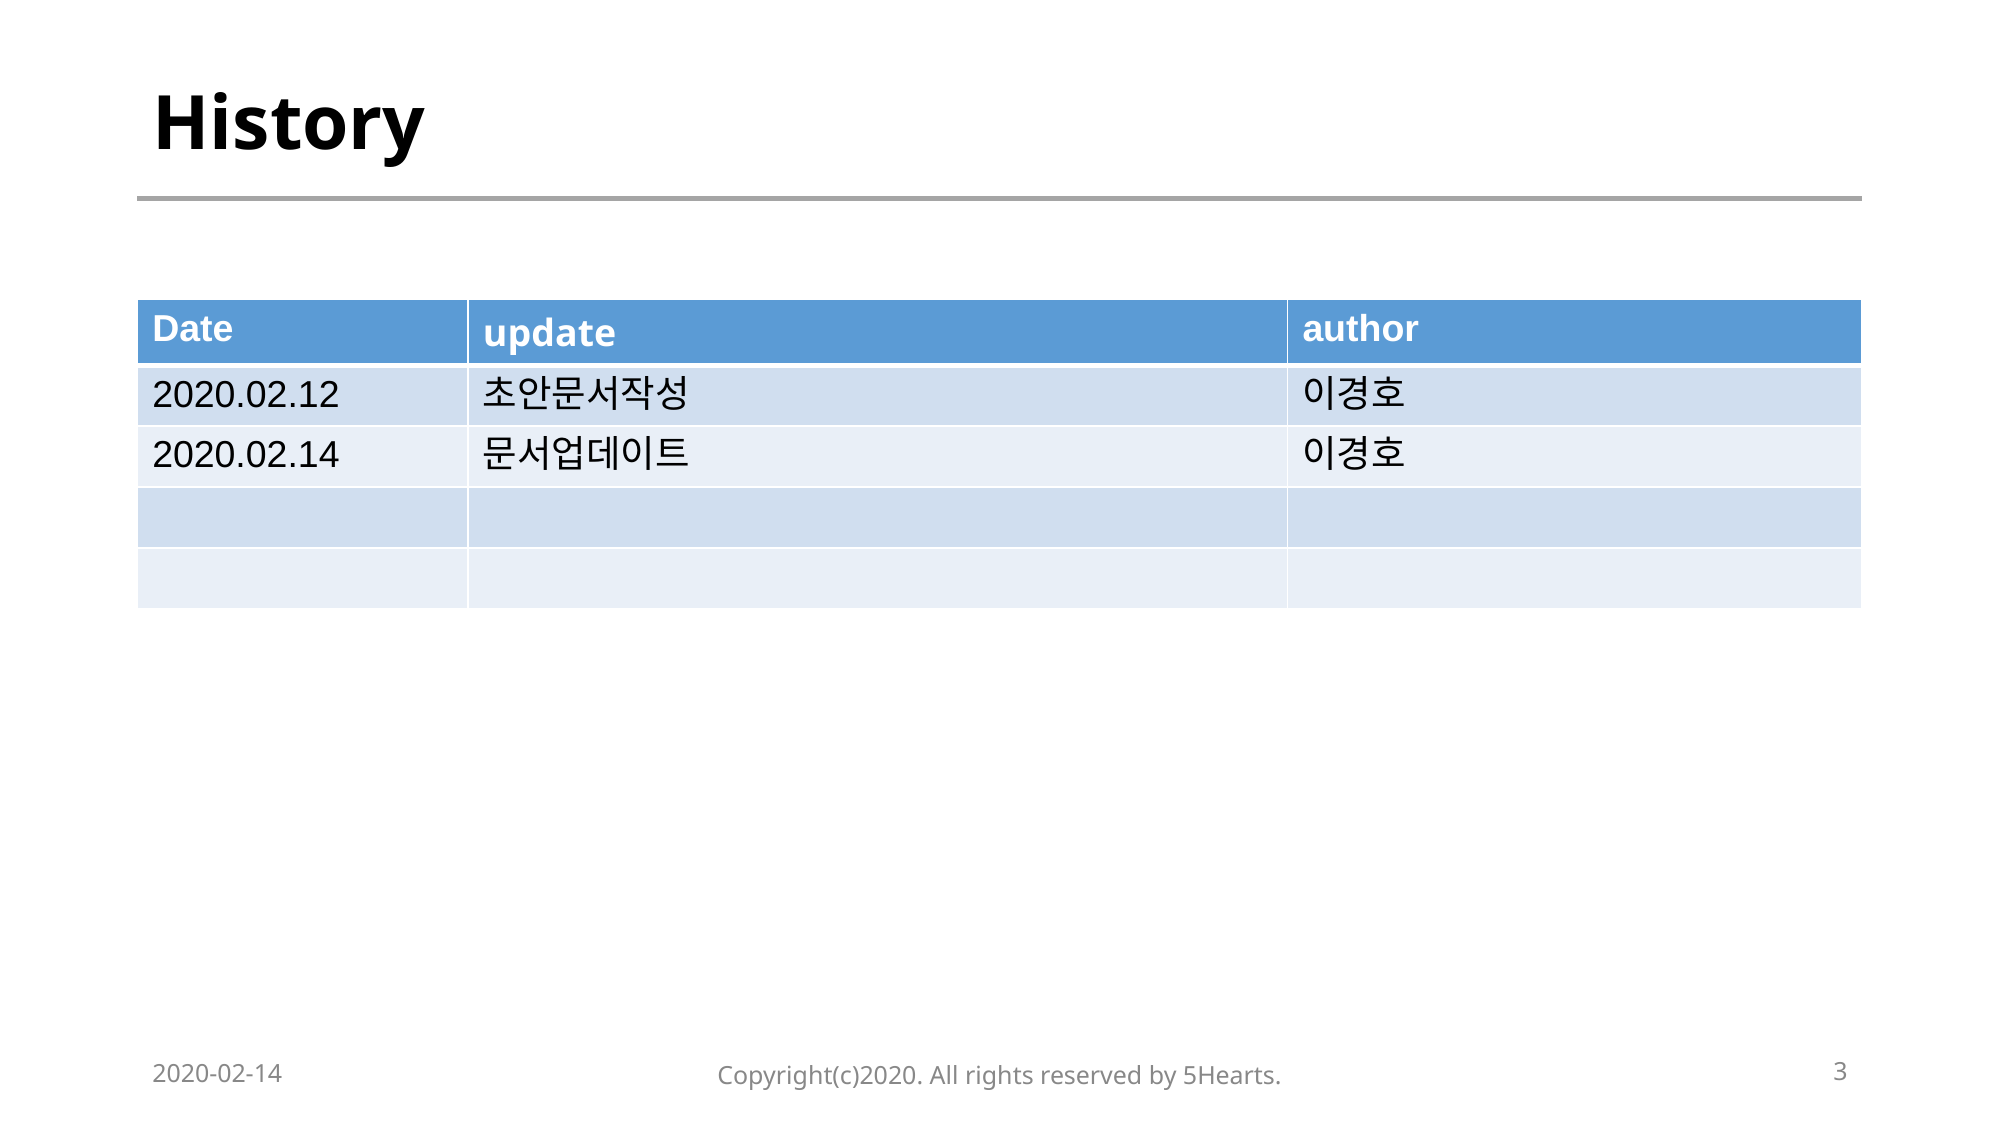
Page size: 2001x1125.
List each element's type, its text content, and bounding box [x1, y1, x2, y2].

table_header update [469, 300, 1287, 363]
table_cell 이경호 [1288, 427, 1861, 486]
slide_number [137, 1042, 588, 1103]
table_cell [1288, 488, 1861, 547]
table_cell [469, 488, 1287, 547]
table_cell [138, 488, 467, 547]
table_cell 2020.02.14 [138, 427, 467, 486]
table_cell [1288, 549, 1861, 608]
table_cell 초안문서작성 [469, 368, 1287, 425]
table_header Date [138, 300, 467, 363]
title History [137, 59, 1863, 191]
footer Copyright(c)2020. All rights reserved by 5Hearts. [662, 1044, 1338, 1105]
table_cell 문서업데이트 [469, 427, 1287, 486]
table_cell 2020.02.12 [138, 368, 467, 425]
table_cell 이경호 [1288, 368, 1861, 425]
table_cell [138, 549, 467, 608]
table_header author [1288, 300, 1861, 363]
slide_number 3 [1412, 1042, 1863, 1103]
table_cell [469, 549, 1287, 608]
